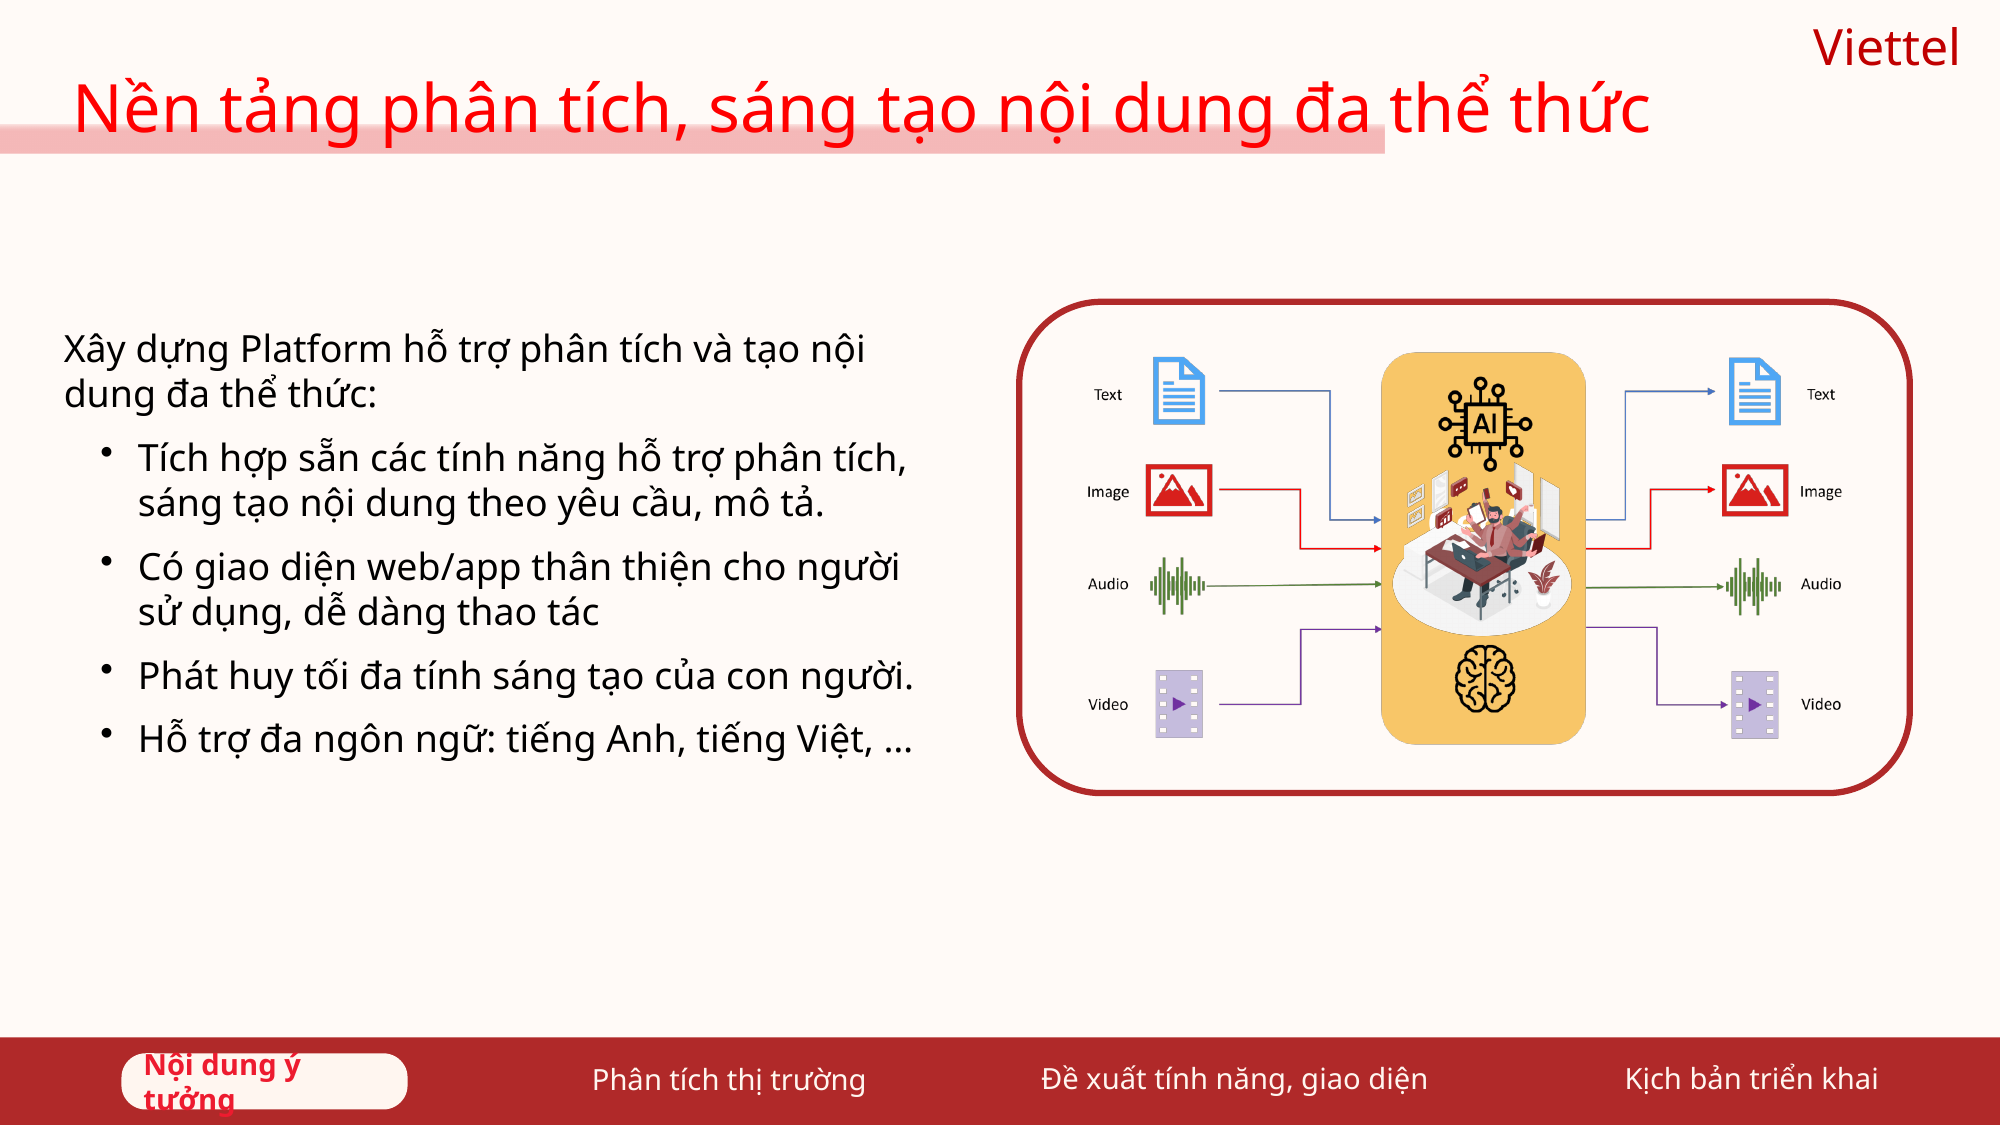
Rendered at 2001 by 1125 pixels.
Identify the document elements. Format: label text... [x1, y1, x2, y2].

text_box Kịch bản triển khai [1609, 1053, 2000, 1103]
text_box Phân tích thị trường [577, 1054, 1008, 1104]
text_box Viettel [1798, 8, 2000, 83]
text_box [1018, 300, 1911, 795]
text_box [0, 1036, 2000, 1125]
text_box Xây dựng Platform hỗ trợ phân tích và tạo nội dung đa thể thức: Tích hợp sẵn các tính năng hỗ trợ phân tích, sáng tạo nội dung theo yêu cầu, mô tả. Có giao diện web/app thân thiện cho người sử dụng, dễ dàng thao tác Phát huy tối đa tính sáng tạo của con người. Hỗ trợ đa ngôn ngữ: tiếng Anh, tiếng Việt, … [48, 317, 940, 813]
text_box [1073, 350, 1856, 745]
text_box Đề xuất tính năng, giao diện [1026, 1053, 1504, 1103]
text_box Nội dung ý tưởng [120, 1052, 409, 1111]
text_box [0, 124, 1385, 155]
text_box Nền tảng phân tích, sáng tạo nội dung đa thể thức [58, 57, 1720, 153]
